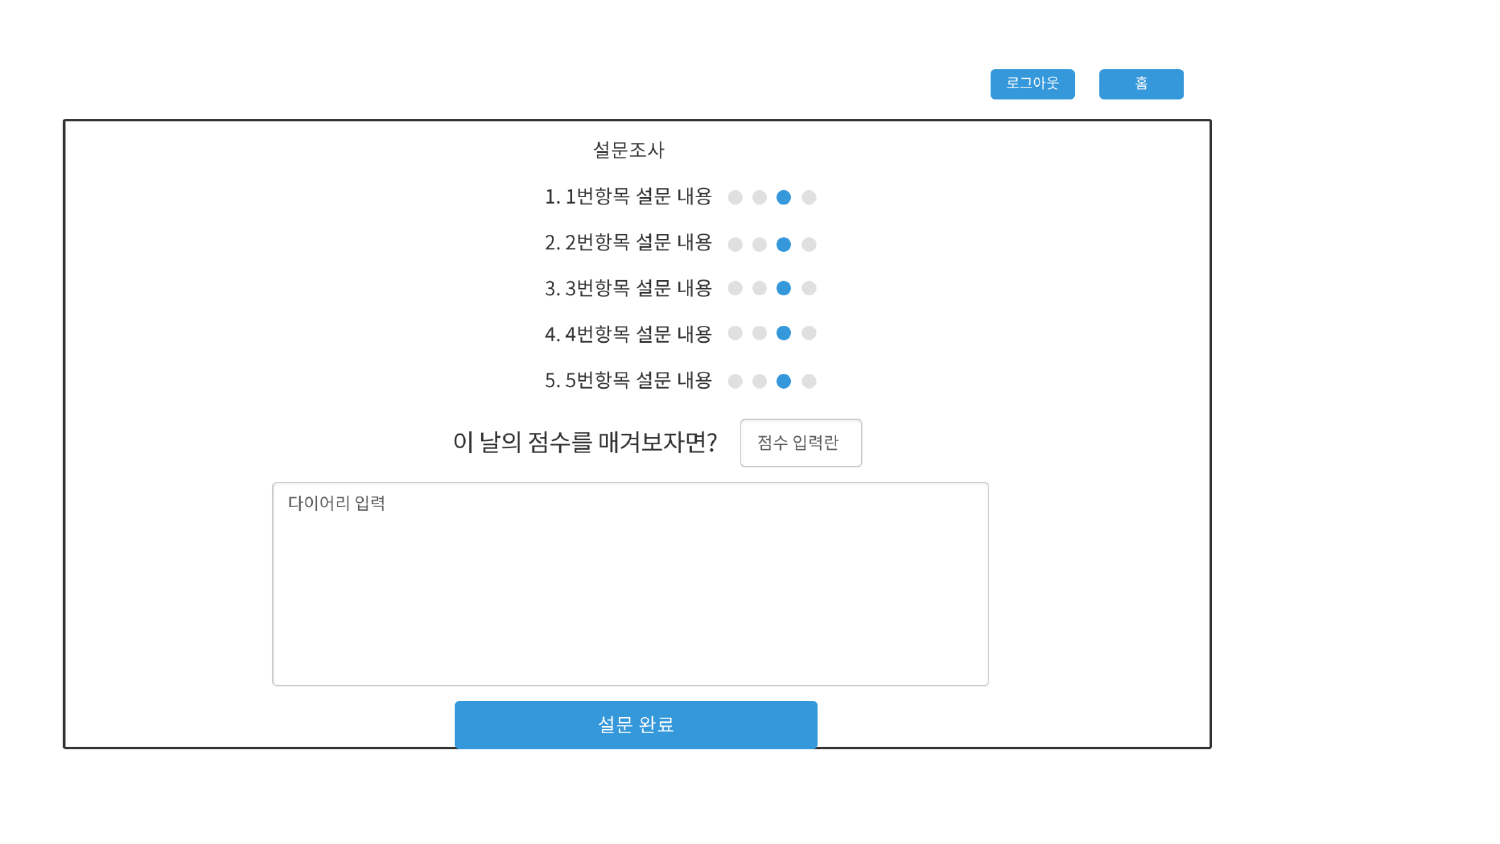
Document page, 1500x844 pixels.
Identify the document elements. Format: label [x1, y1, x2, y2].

picture [24, 24, 1476, 751]
